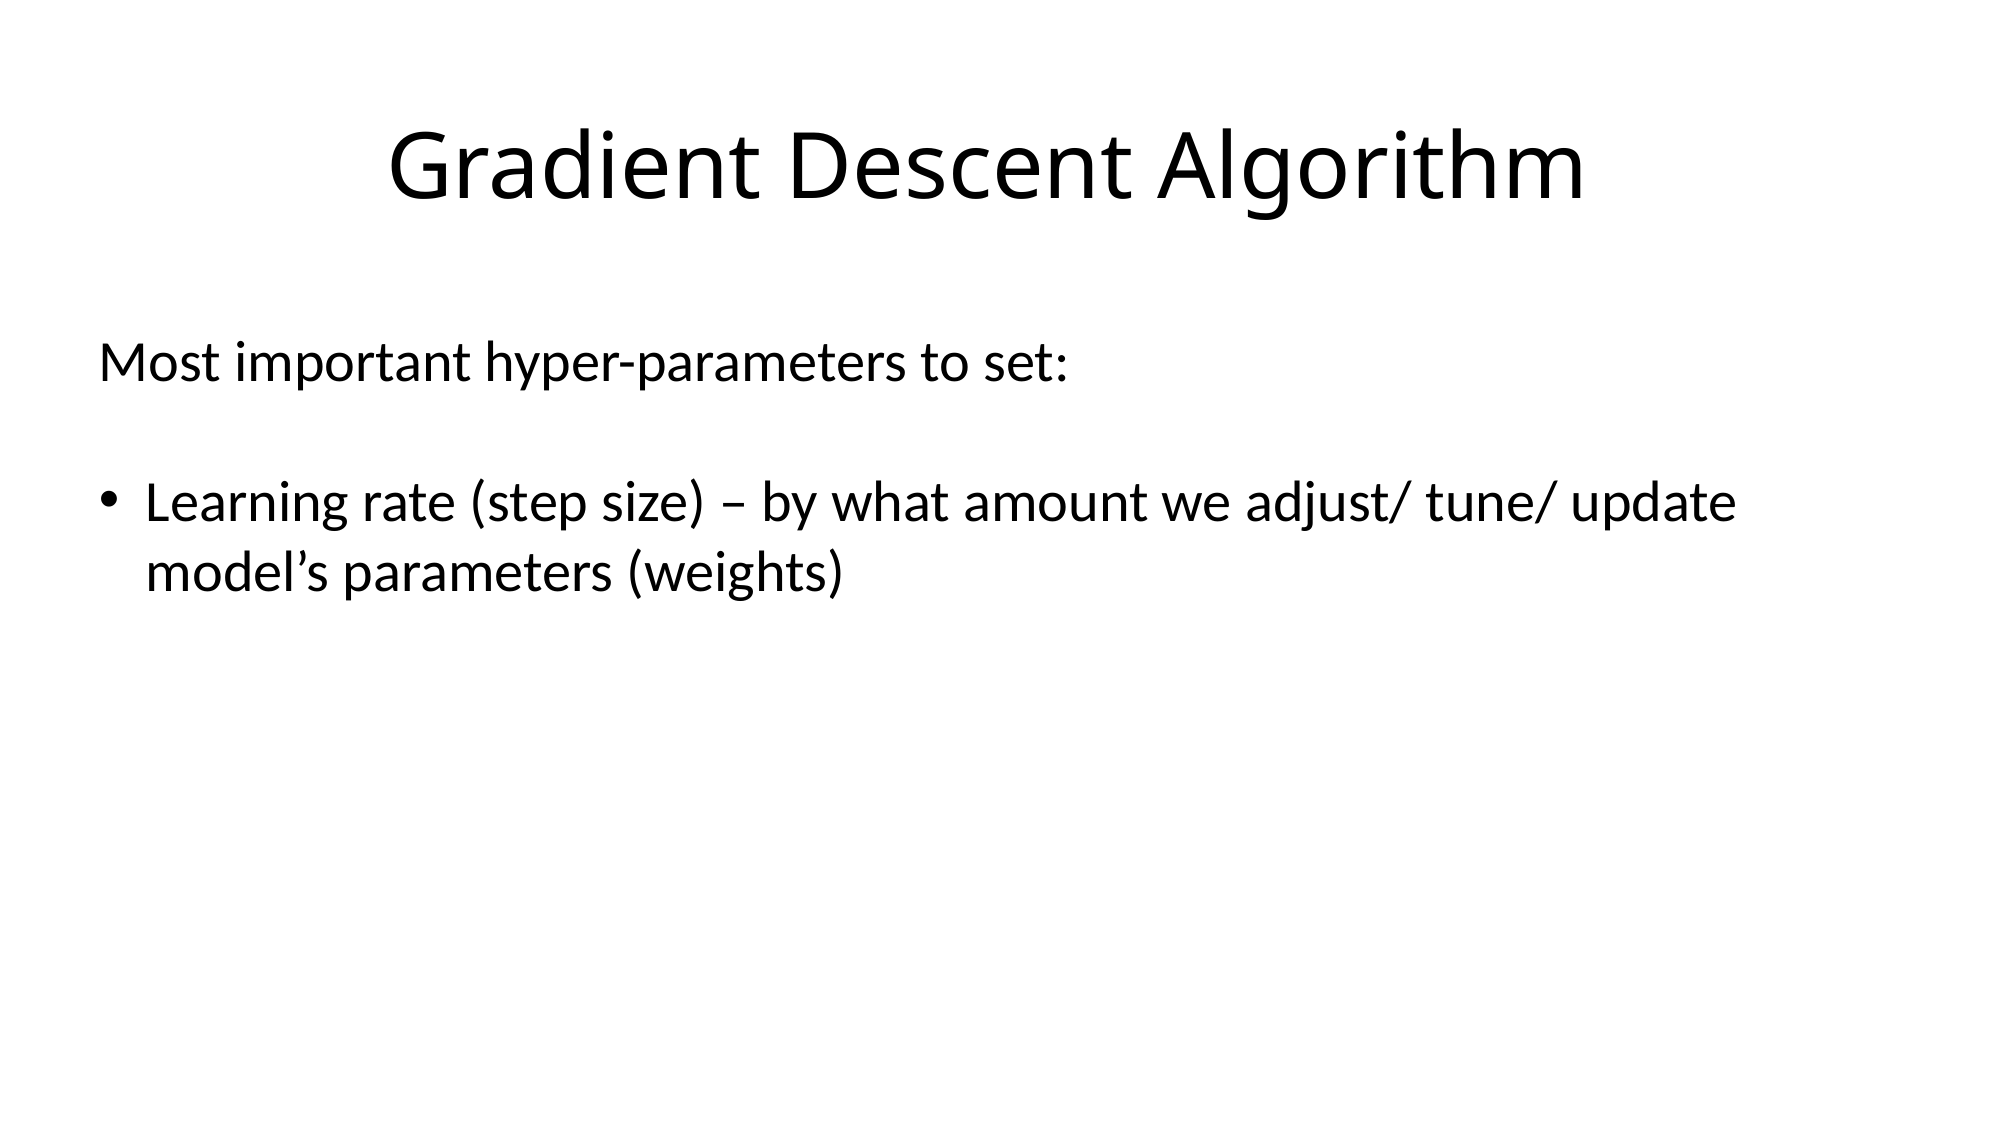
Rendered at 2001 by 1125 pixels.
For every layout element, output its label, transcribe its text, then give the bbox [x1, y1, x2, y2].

text_box Most important hyper-parameters to set: Learning rate (step size) – by what amount we adjust/ tune/ update model’s parameters (weights) [84, 315, 1916, 611]
title Gradient Descent Algorithm [137, 59, 1863, 278]
